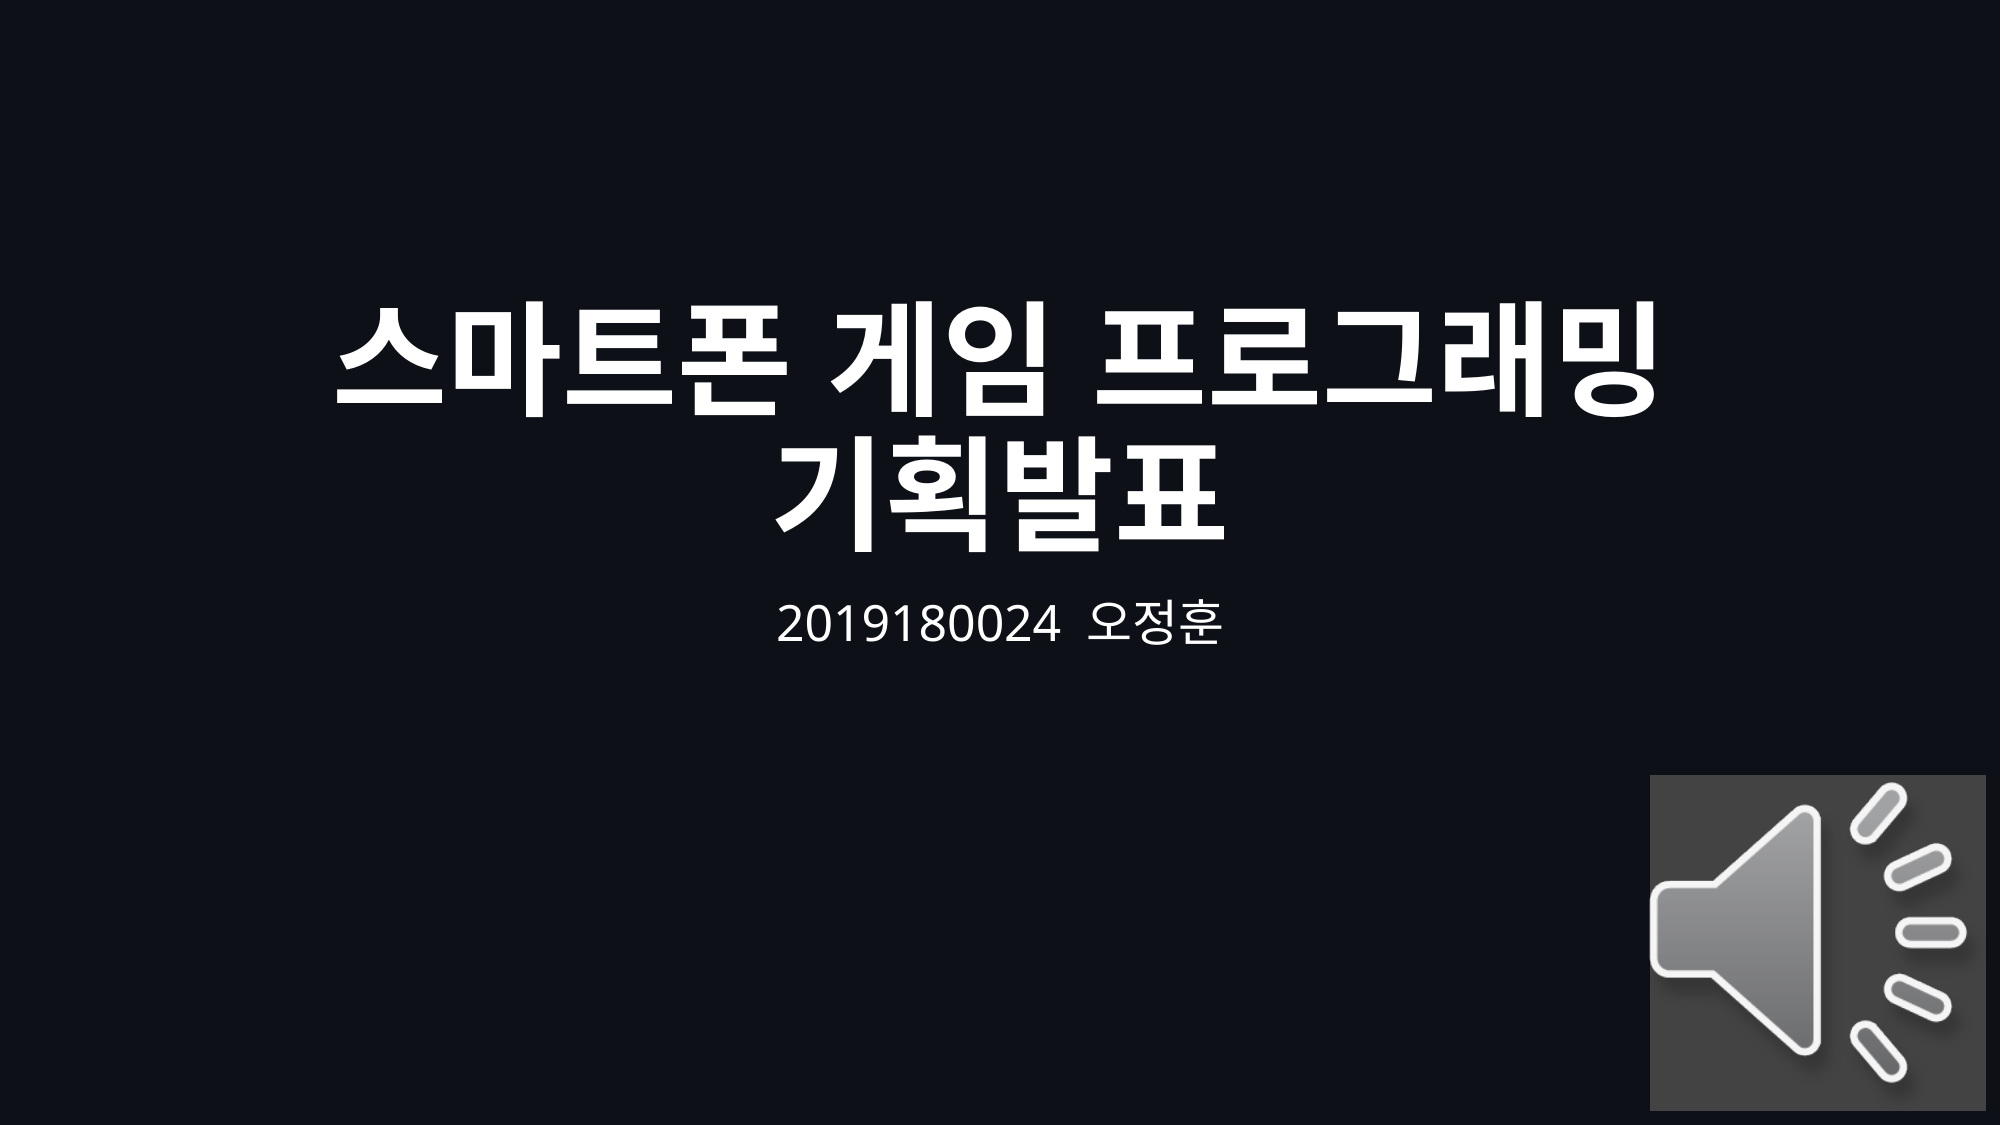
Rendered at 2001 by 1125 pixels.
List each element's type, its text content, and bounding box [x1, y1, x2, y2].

subtitle 2019180024 오정훈 [249, 590, 1750, 863]
picture [1648, 773, 1987, 1112]
title 스마트폰 게임 프로그래밍 기획발표 [249, 184, 1750, 576]
